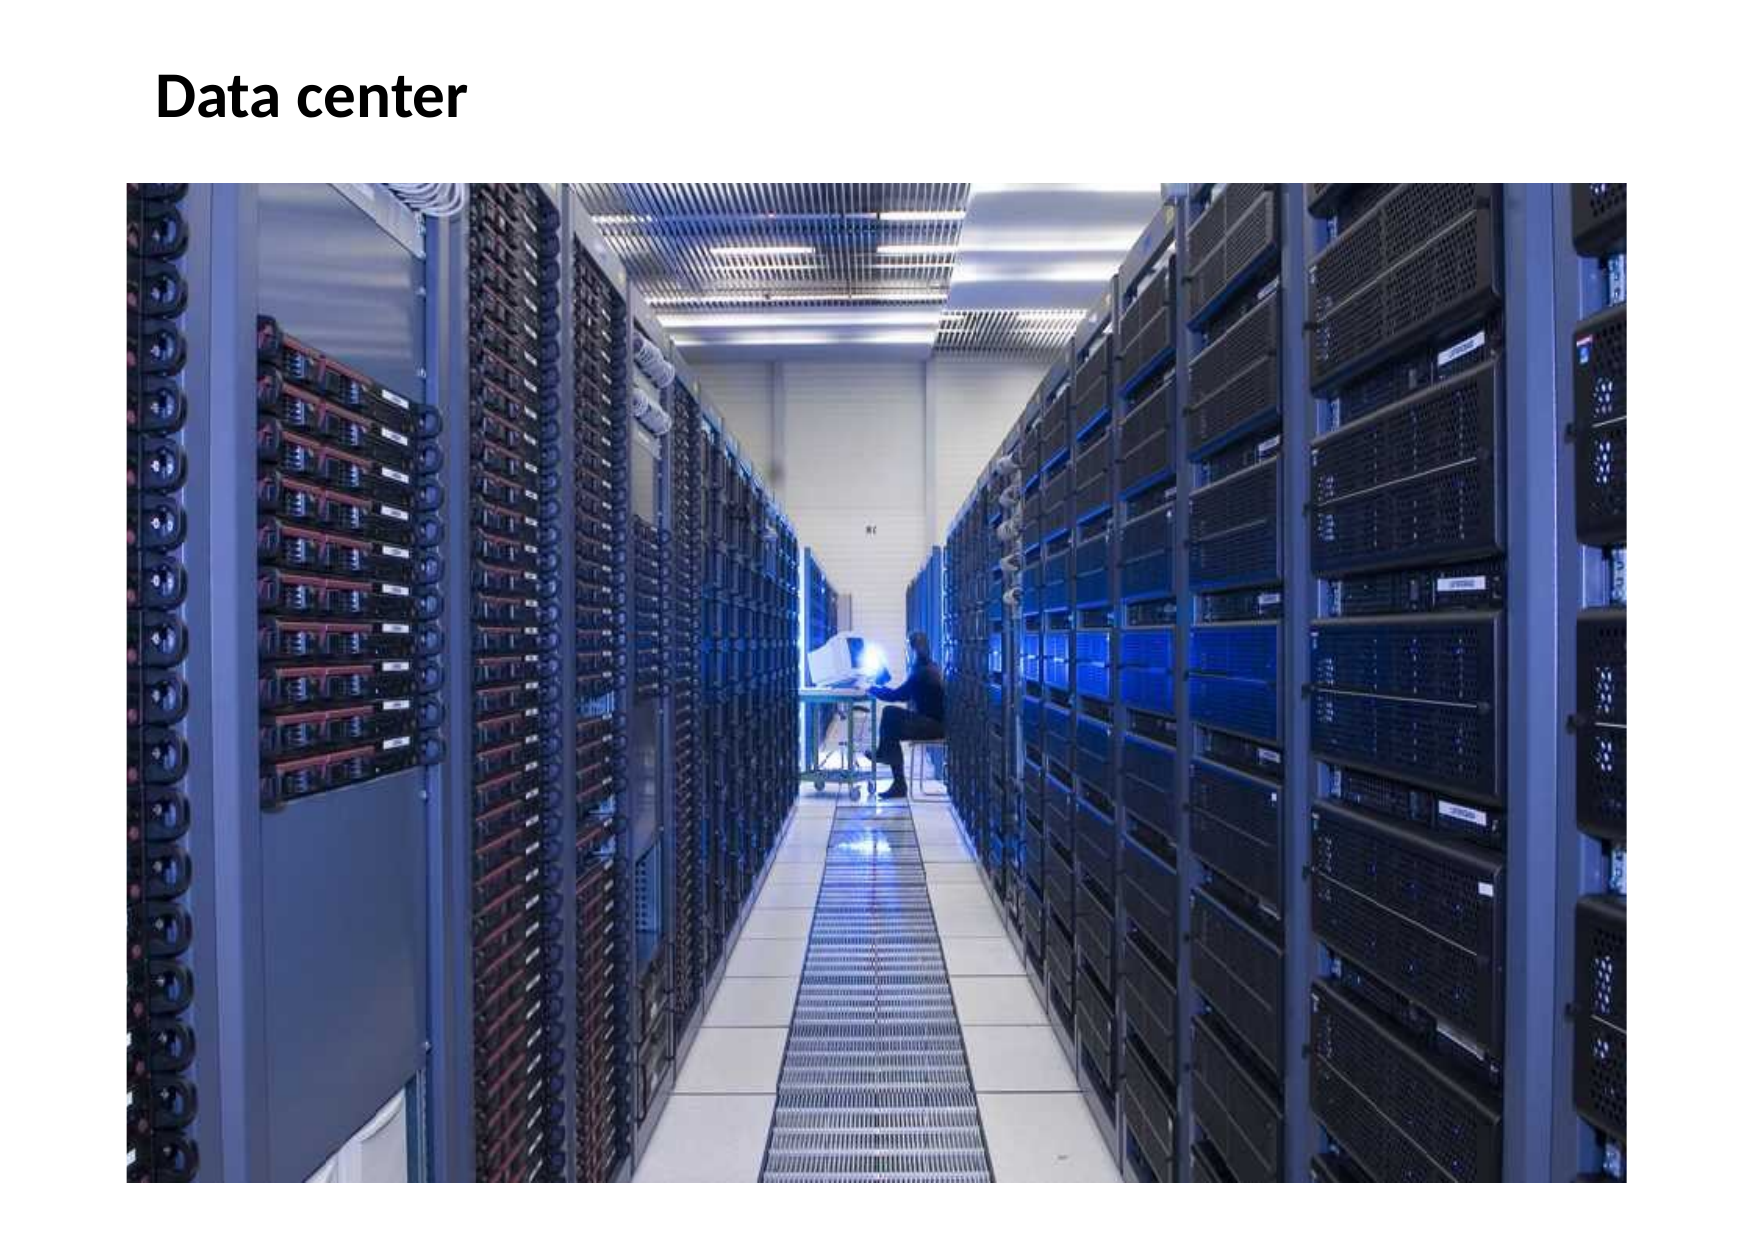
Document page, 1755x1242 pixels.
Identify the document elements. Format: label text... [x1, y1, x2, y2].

text_box [126, 183, 1627, 1183]
text_box Data center [152, 76, 530, 157]
